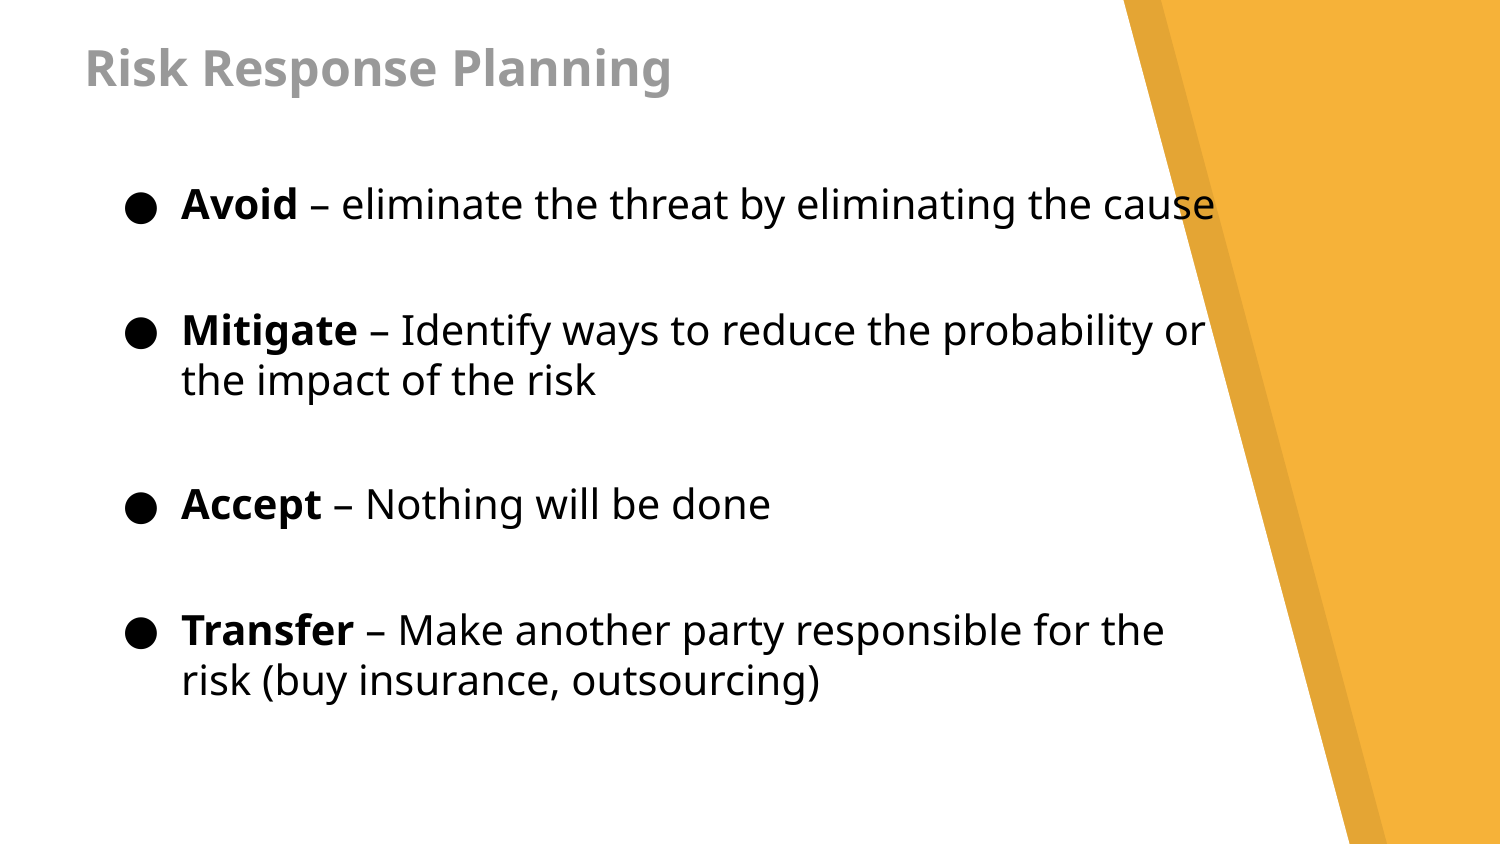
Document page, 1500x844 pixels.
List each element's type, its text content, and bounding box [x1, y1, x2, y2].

title Risk Response Planning [69, 32, 943, 112]
list Avoid – eliminate the threat by eliminating the cause Mitigate – Identify ways to reduce the probability or the impact of the risk Accept – Nothing will be done Transfer – Make another party responsible for the risk (buy insurance, outsourcing) [91, 163, 1250, 752]
